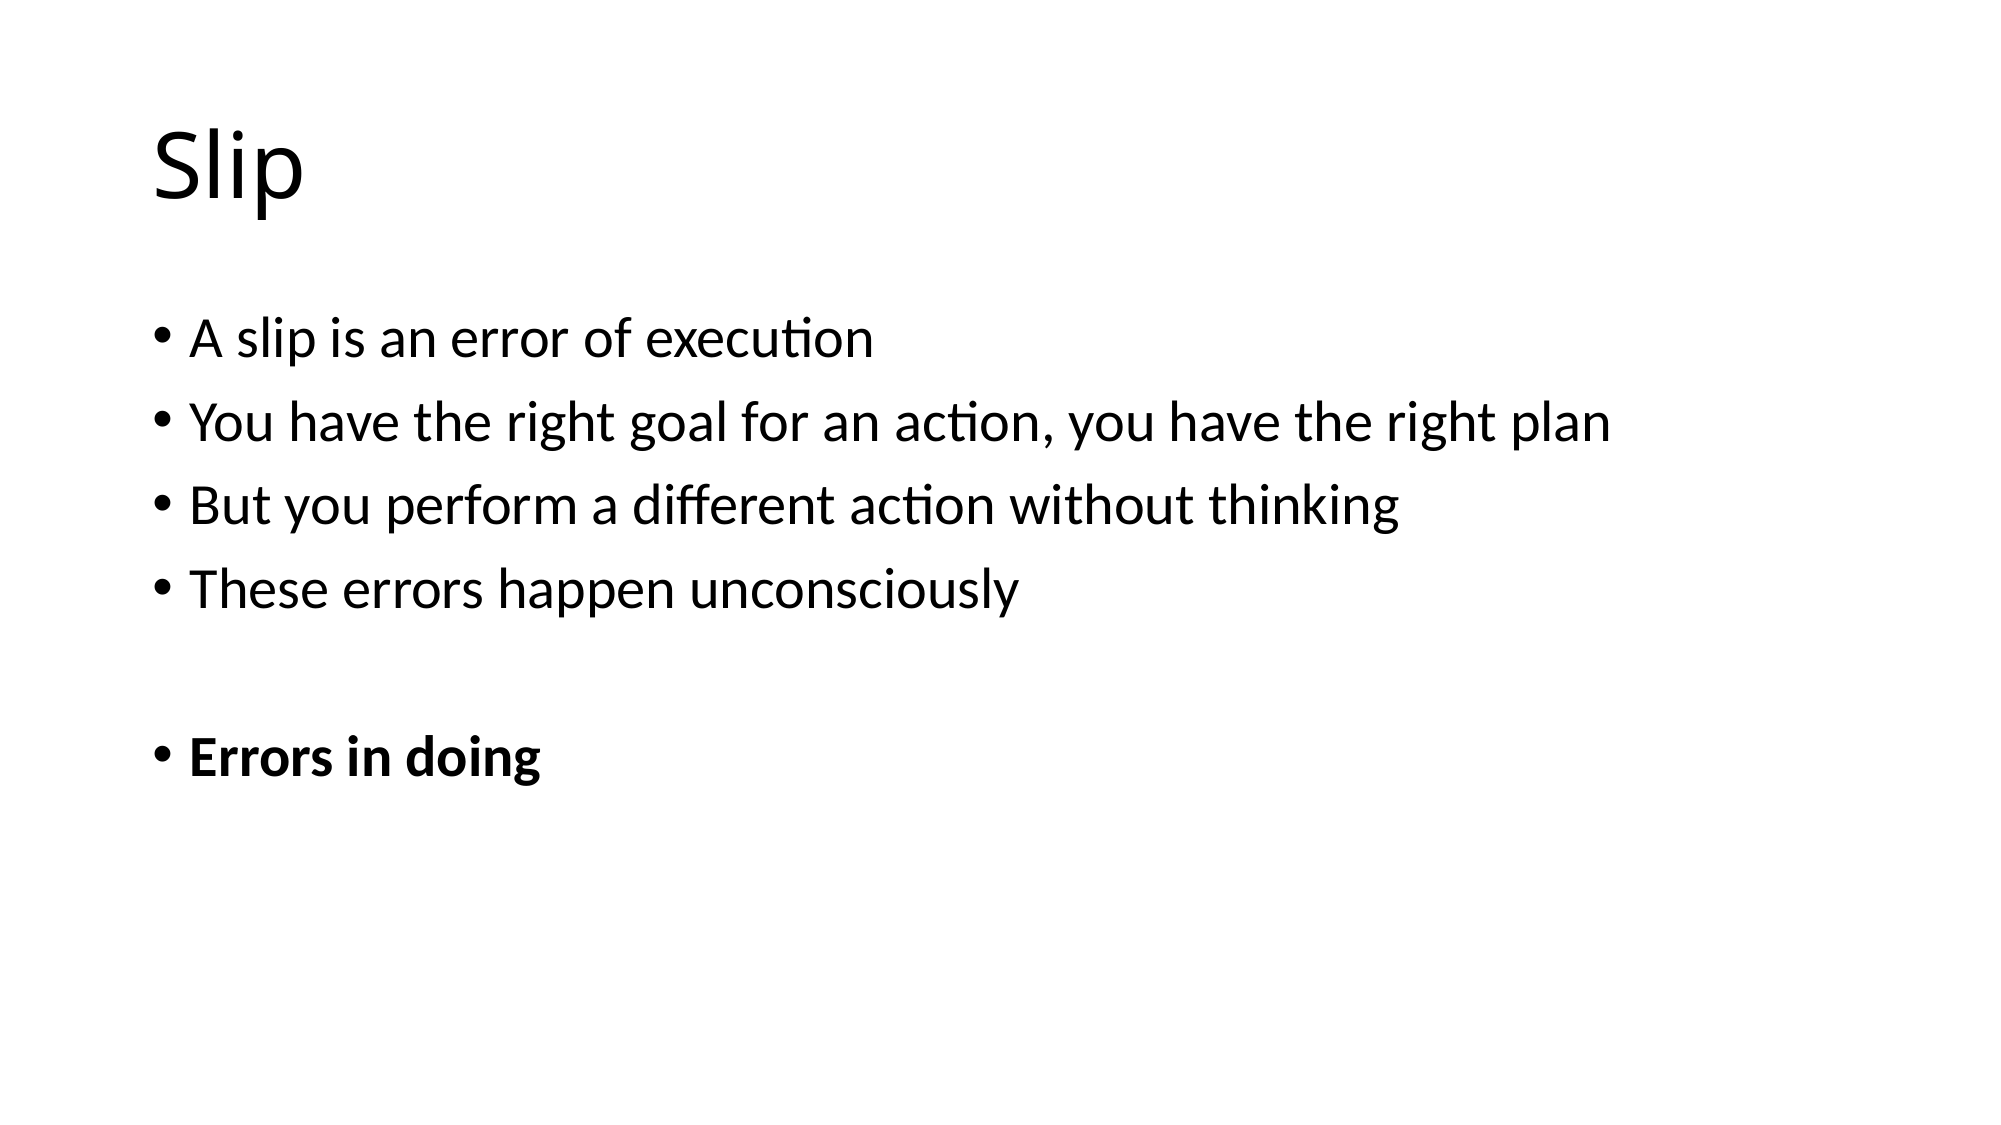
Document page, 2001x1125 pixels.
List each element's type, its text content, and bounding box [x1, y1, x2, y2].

list A slip is an error of execution You have the right goal for an action, you have the right plan But you perform a different action without thinking These errors happen unconsciously Errors in doing [137, 299, 1863, 1014]
title Slip [137, 59, 1863, 278]
